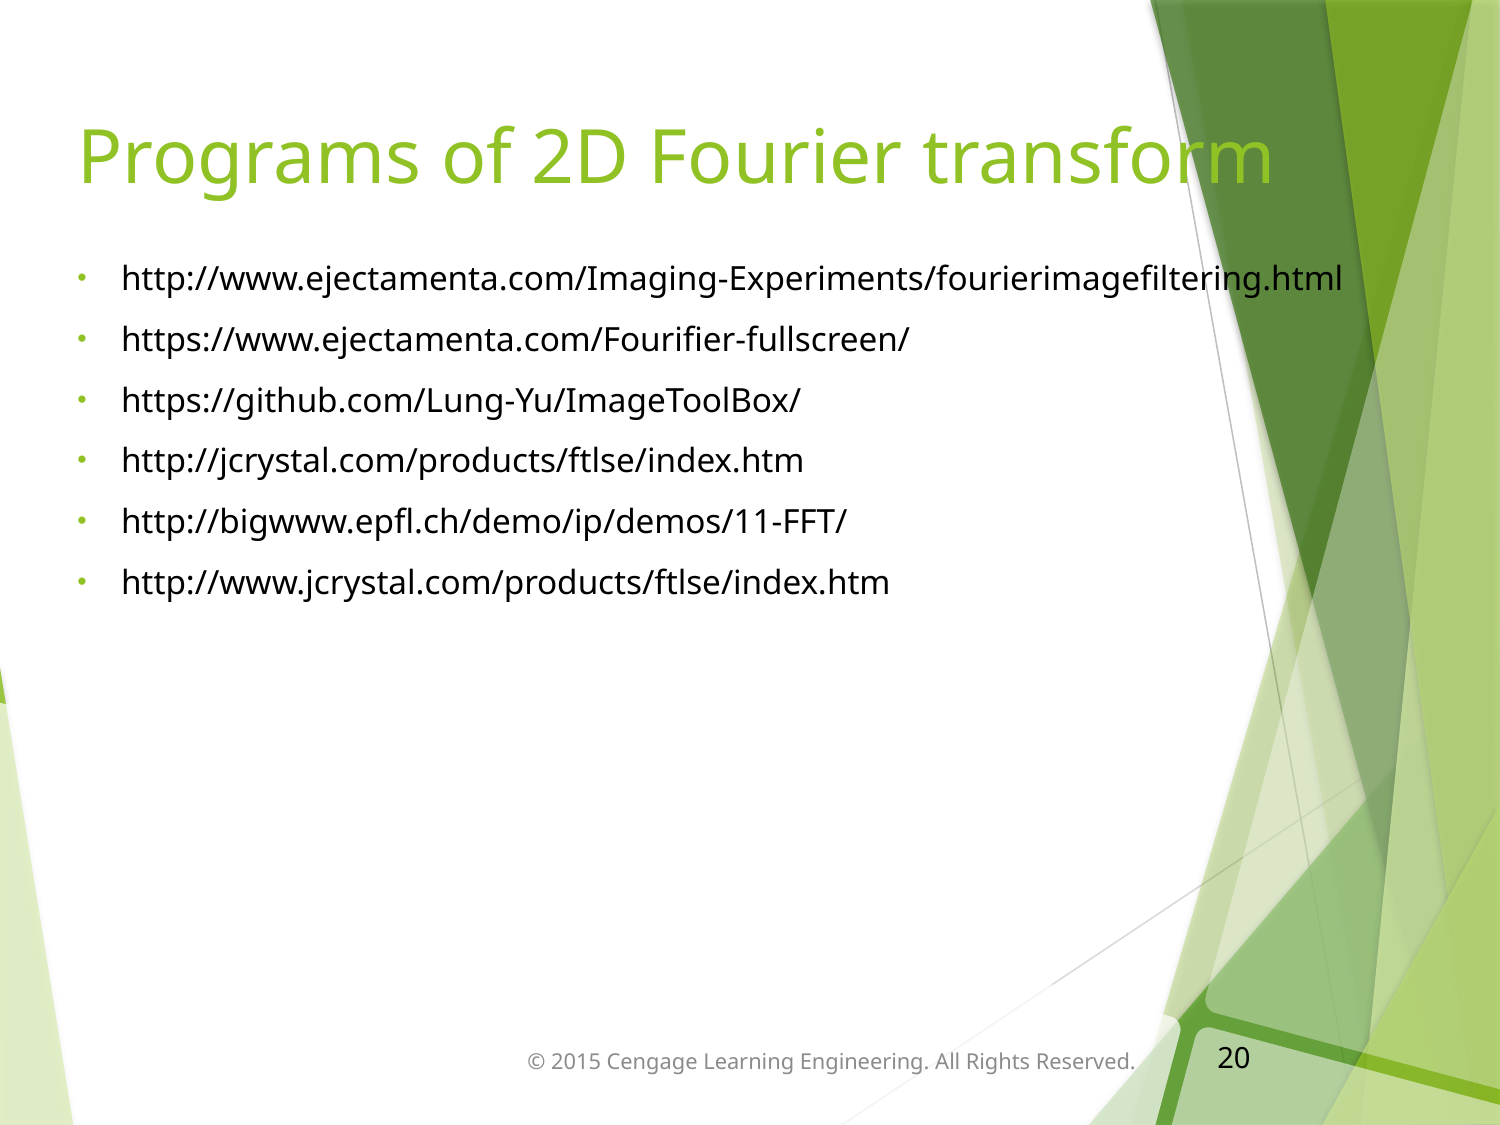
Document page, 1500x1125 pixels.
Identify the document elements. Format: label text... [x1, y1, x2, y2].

title Programs of 2D Fourier transform [62, 82, 1463, 225]
list http://www.ejectamenta.com/Imaging-Experiments/fourierimagefiltering.html https://www.ejectamenta.com/Fourifier-fullscreen/ https://github.com/Lung-Yu/ImageToolBox/ http://jcrystal.com/products/ftlse/index.htm http://bigwww.epfl.ch/demo/ip/demos/11-FFT/ http://www.jcrystal.com/products/ftlse/index.htm [62, 249, 1463, 1007]
footer © 2015 Cengage Learning Engineering. All Rights Reserved. [512, 1032, 1163, 1093]
slide_number 20 [1202, 1024, 1463, 1094]
